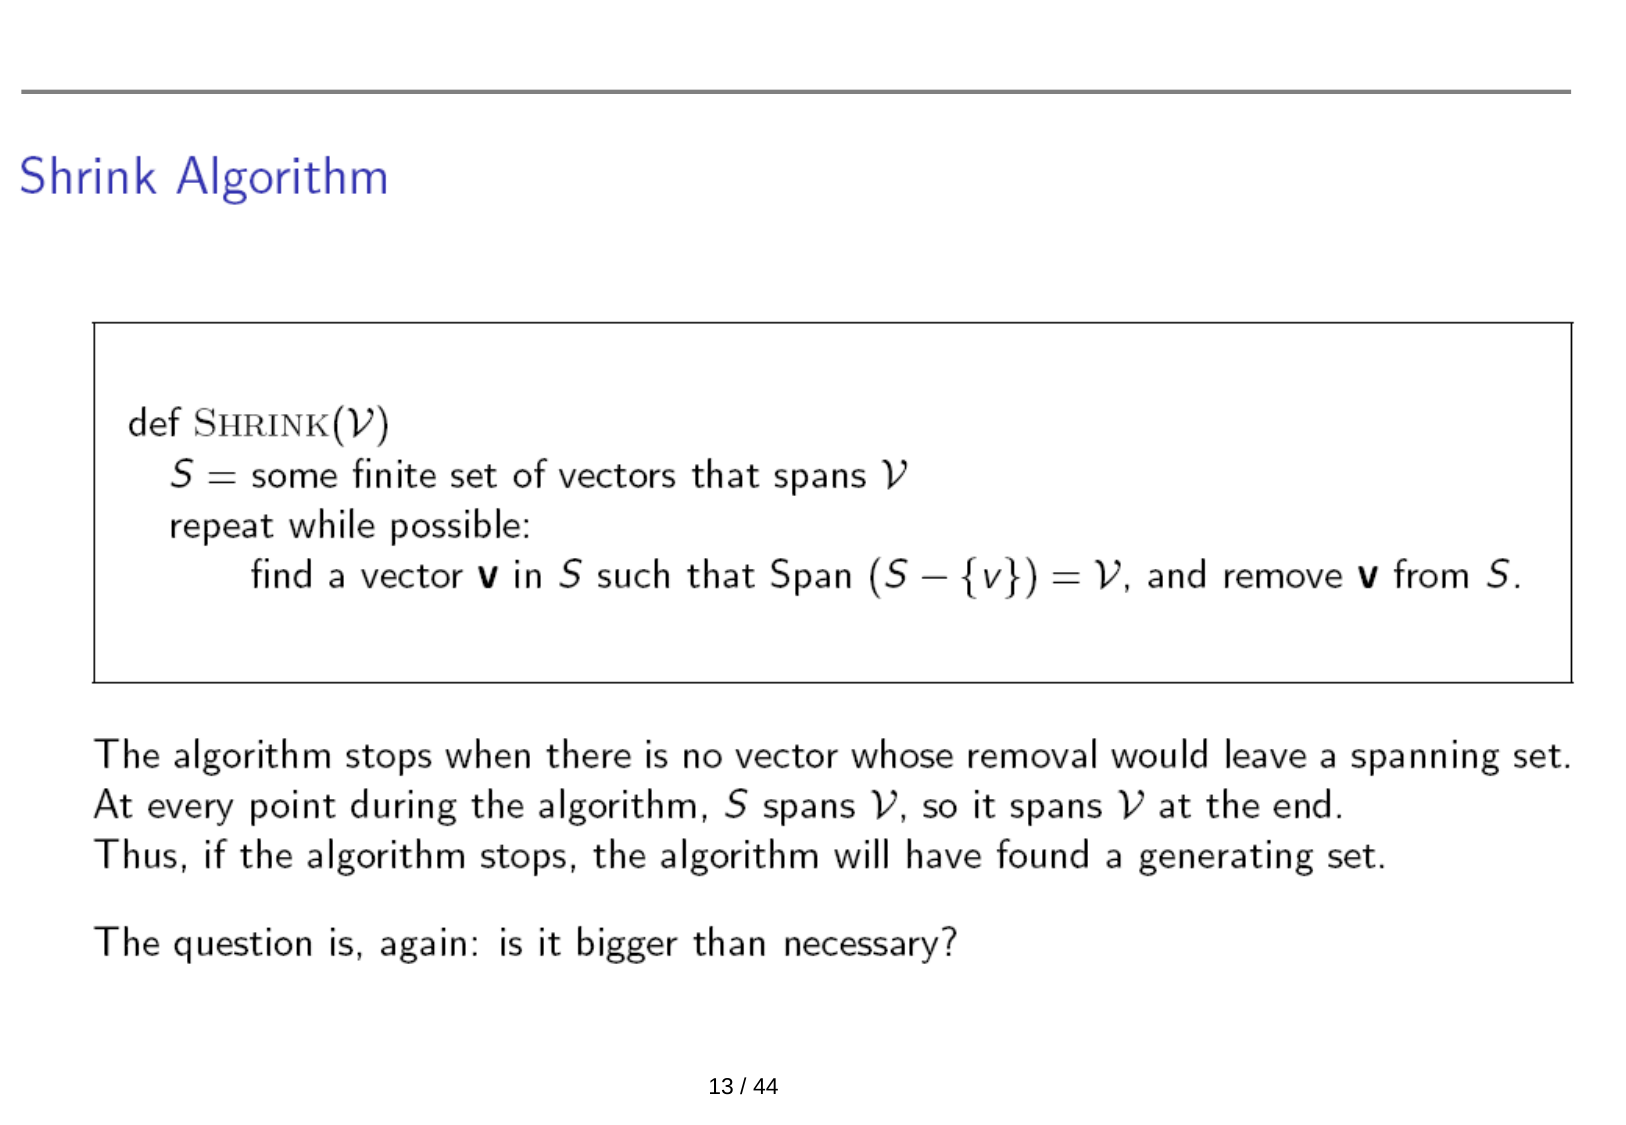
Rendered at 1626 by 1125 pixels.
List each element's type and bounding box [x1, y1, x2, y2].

picture [0, 136, 1625, 989]
